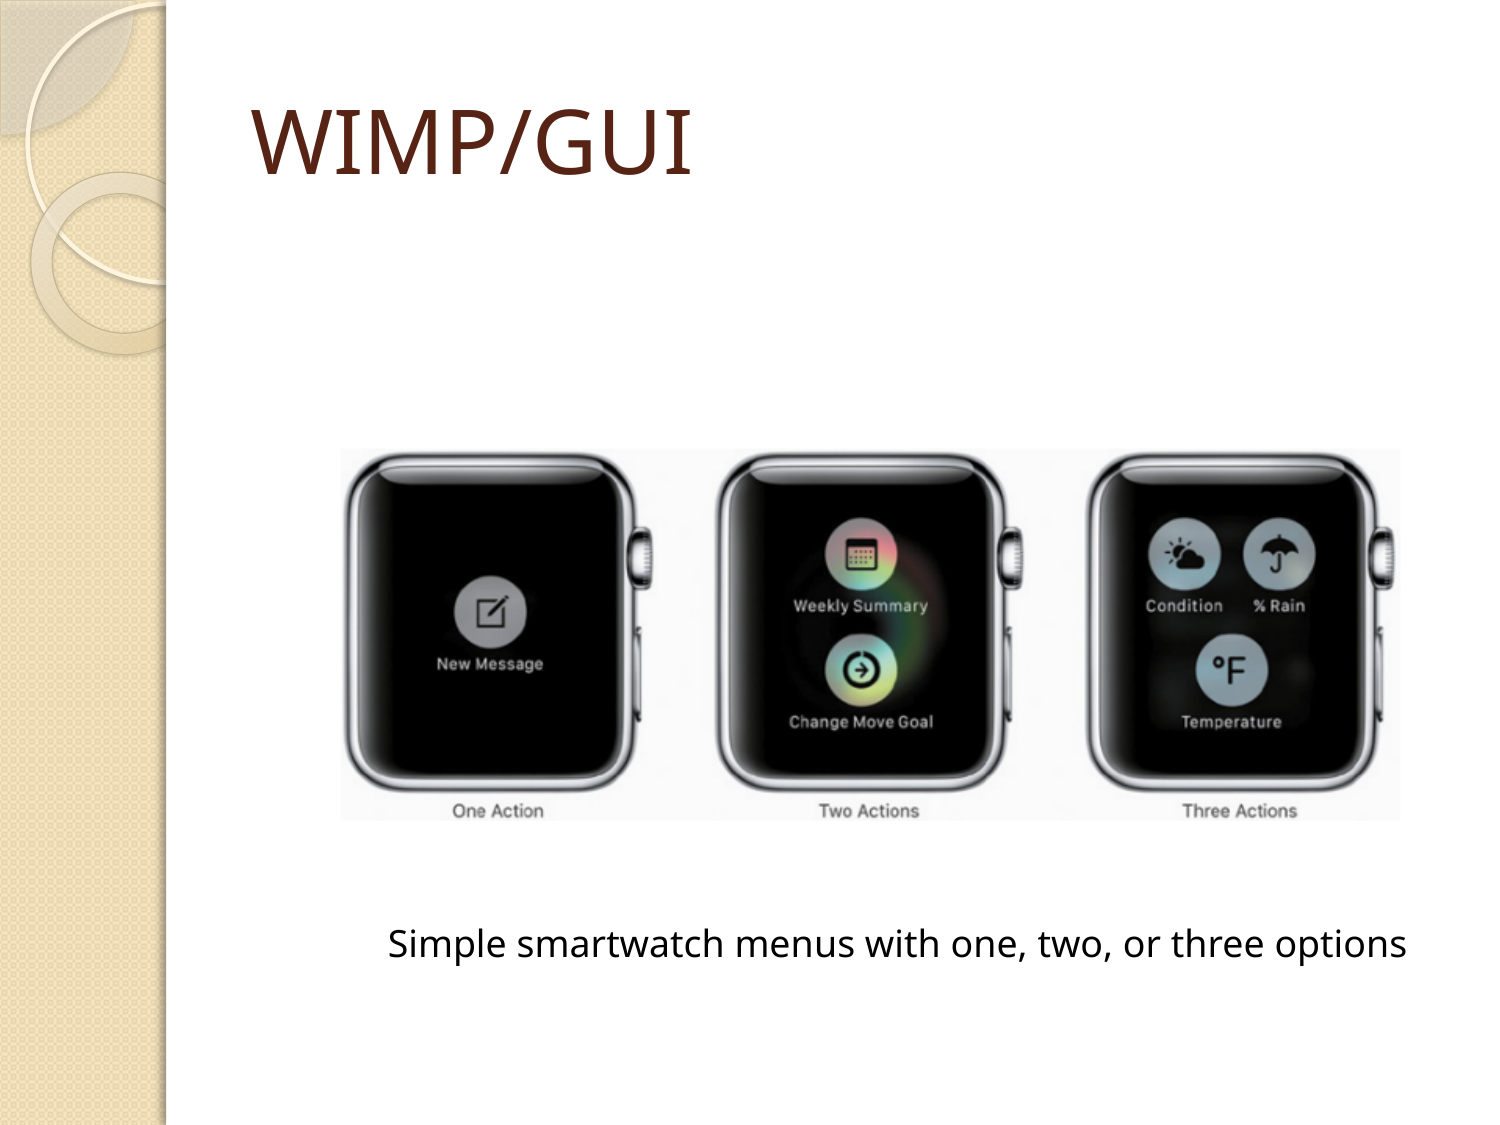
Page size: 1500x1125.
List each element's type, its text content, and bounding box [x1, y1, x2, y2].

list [291, 416, 1410, 847]
text_box Simple smartwatch menus with one, two, or three options [373, 912, 1433, 973]
title WIMP/GUI [235, 45, 1466, 233]
